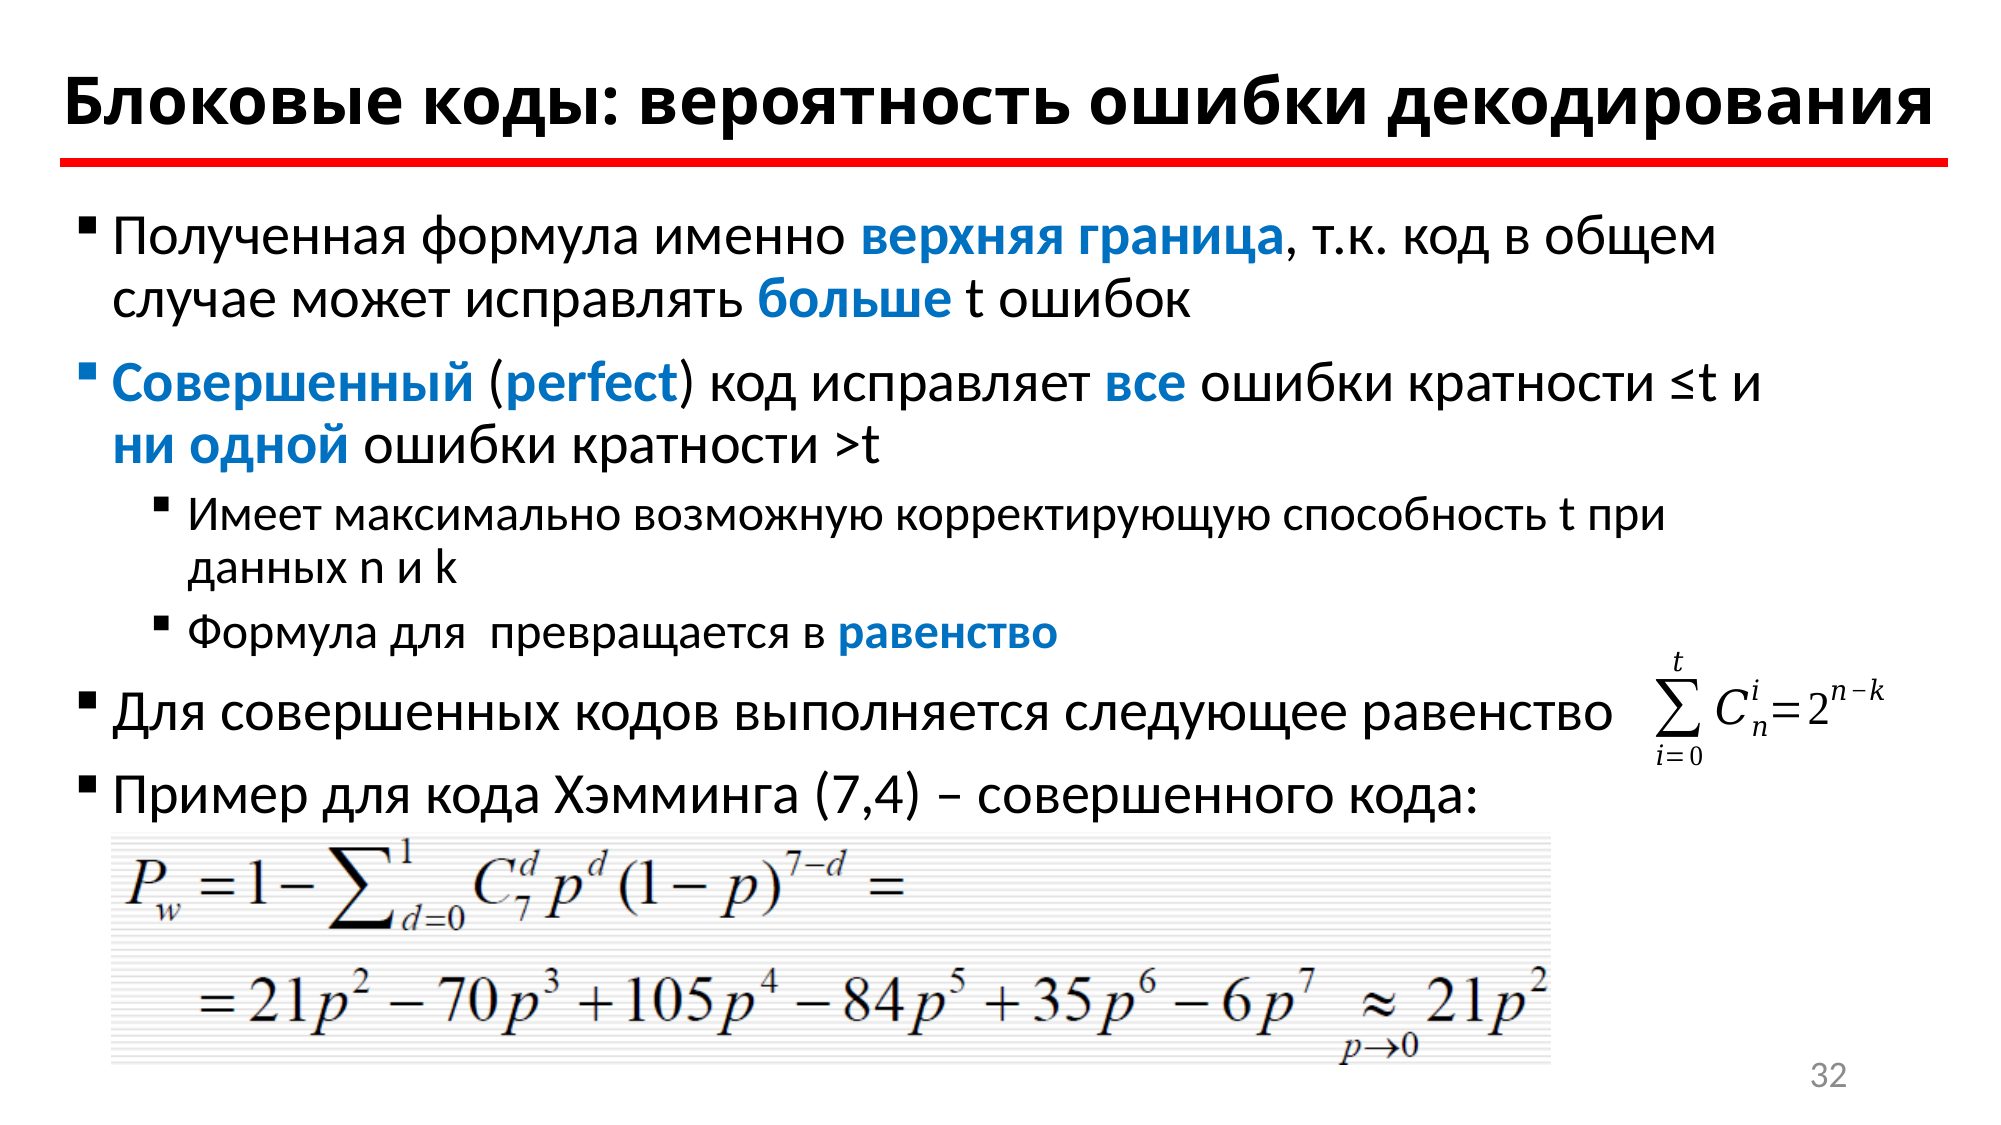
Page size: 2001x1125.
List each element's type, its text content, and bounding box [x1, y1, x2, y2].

text_box Блоковые коды: вероятность ошибки декодирования [0, 59, 2000, 163]
slide_number 32 [1412, 1042, 1863, 1103]
picture [111, 832, 1551, 1065]
